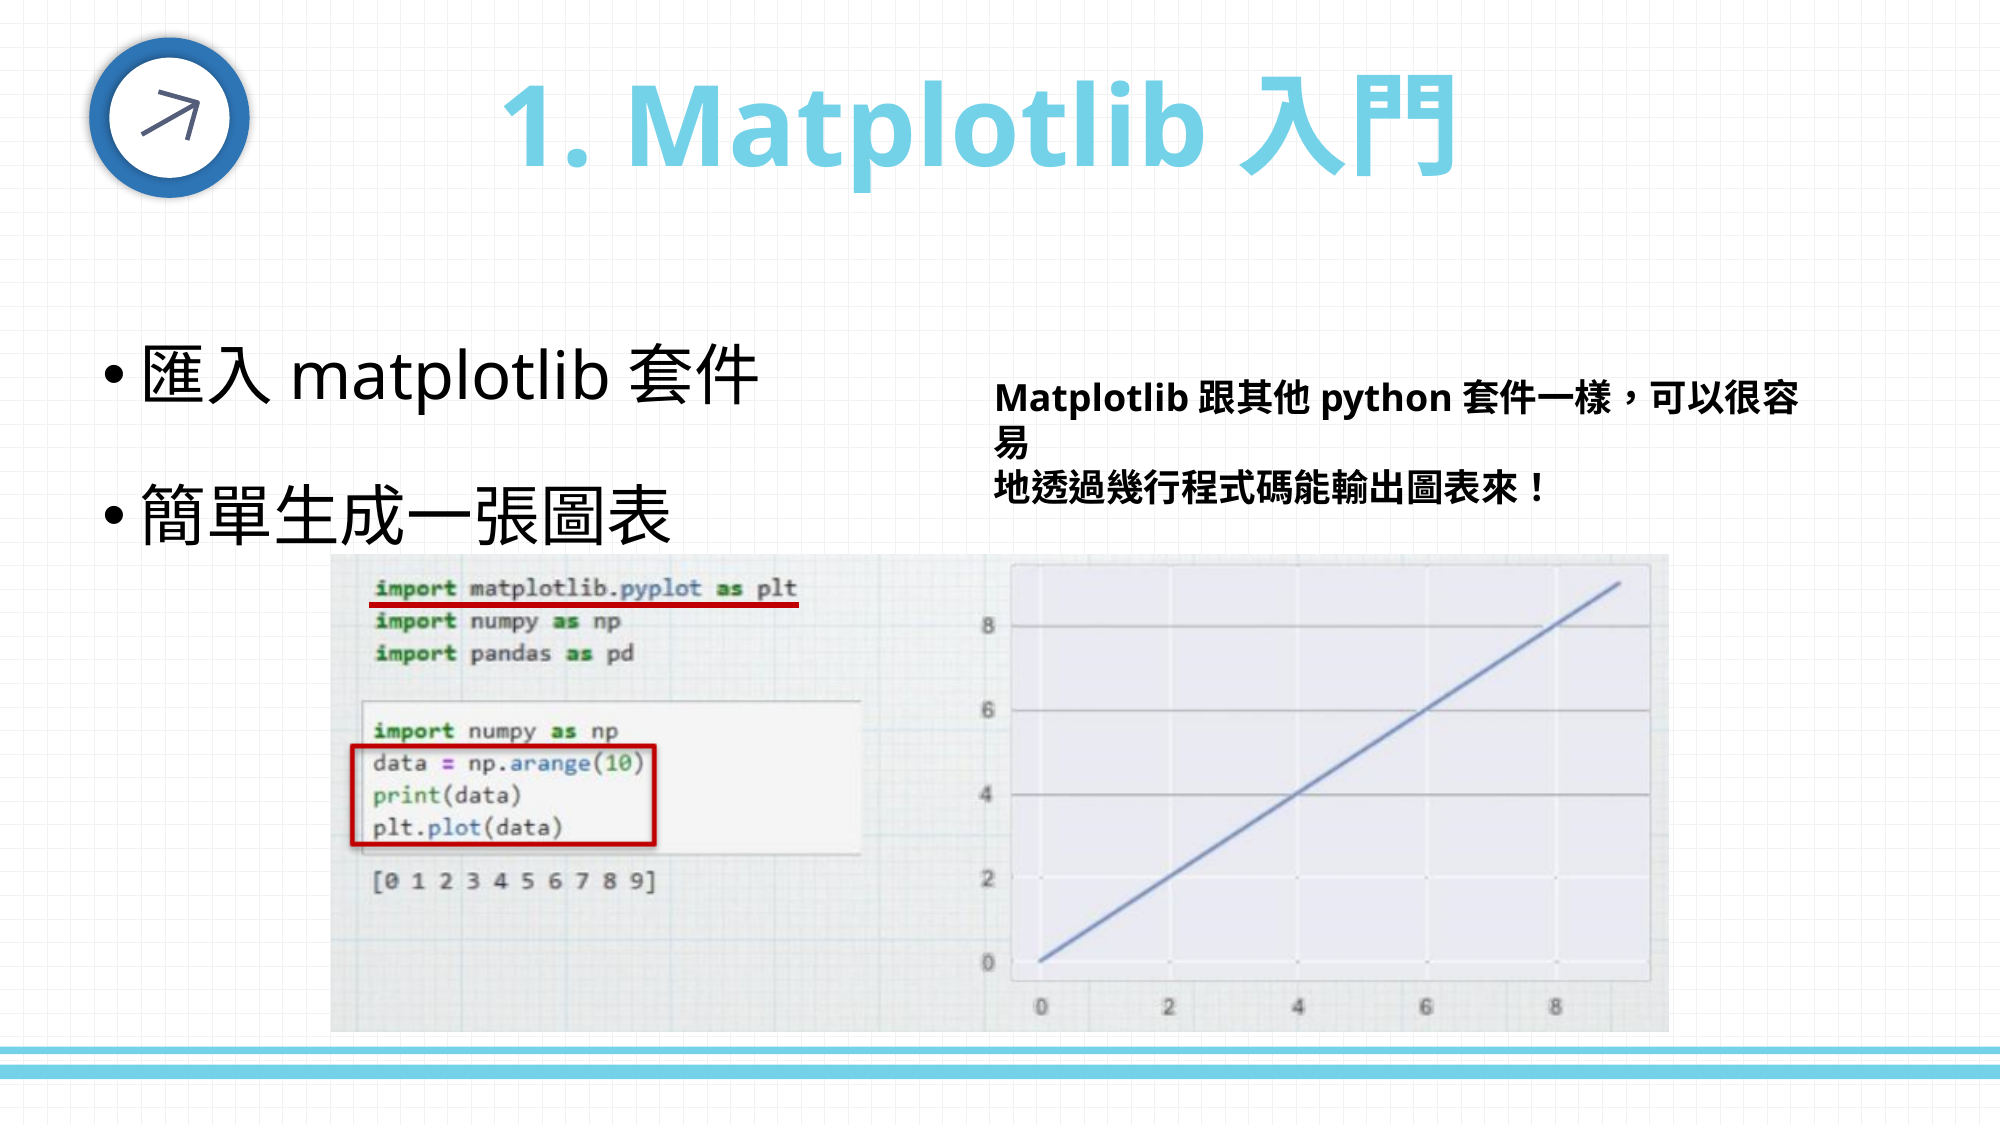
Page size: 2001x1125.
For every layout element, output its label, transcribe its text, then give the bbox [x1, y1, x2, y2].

text_box 匯入matplotlib套件 簡單生成一張圖表 [87, 285, 1813, 951]
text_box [89, 37, 250, 198]
text_box Matplotlib跟其他python套件一樣，可以很容易 地透過幾行程式碼能輸出圖表來！ [979, 366, 1836, 516]
picture [331, 554, 1669, 1032]
list 1. Matplotlib入門 [250, 68, 1842, 176]
